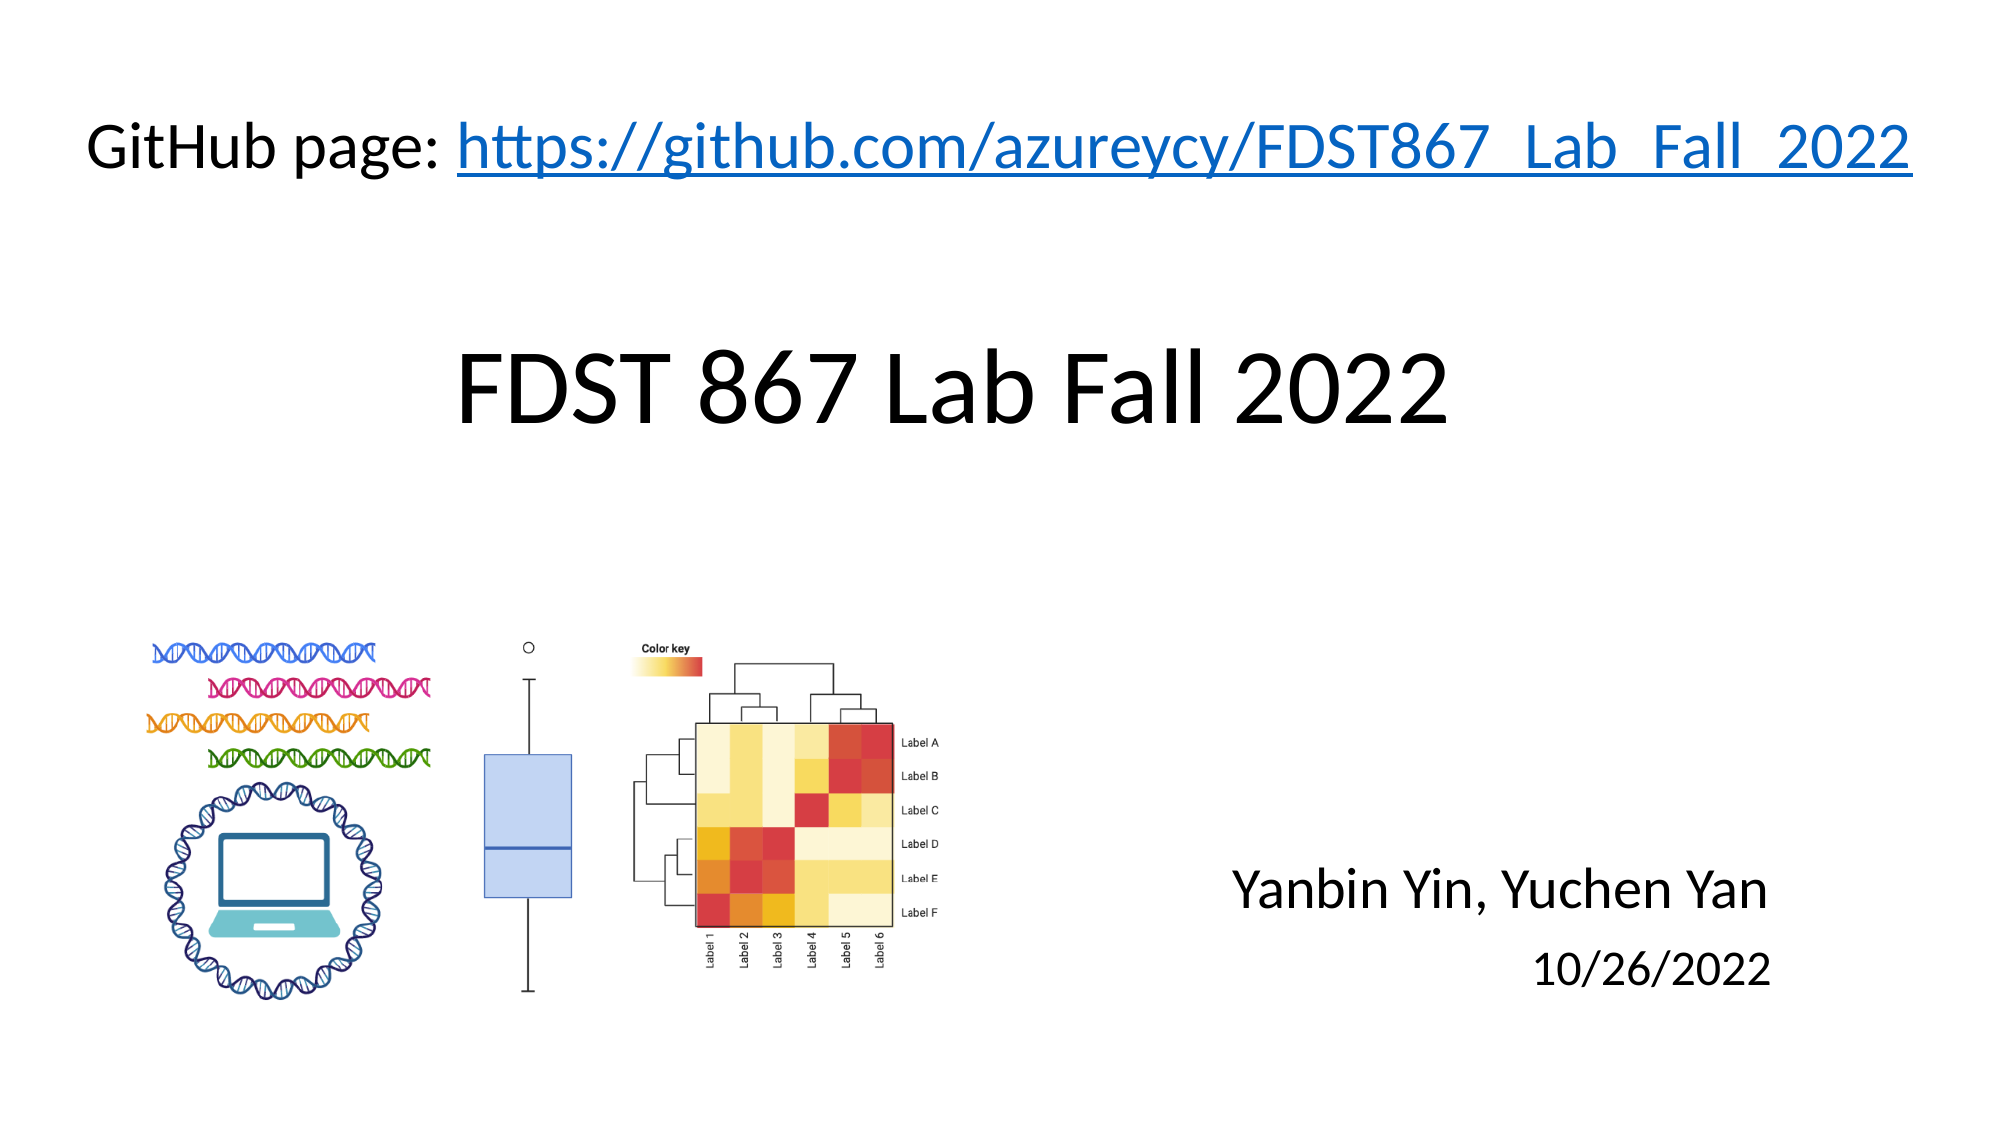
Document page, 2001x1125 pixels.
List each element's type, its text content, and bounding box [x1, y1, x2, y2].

title FDST 867 Lab Fall 2022 [391, 236, 1516, 454]
text_box 10/26/2022 [1516, 928, 1787, 1003]
text_box GitHub page: https://github.com/azureycy/FDST867_Lab_Fall_2022 [72, 94, 1928, 190]
picture [137, 630, 952, 1008]
text_box Yanbin Yin, Yuchen Yan [1218, 842, 1785, 928]
